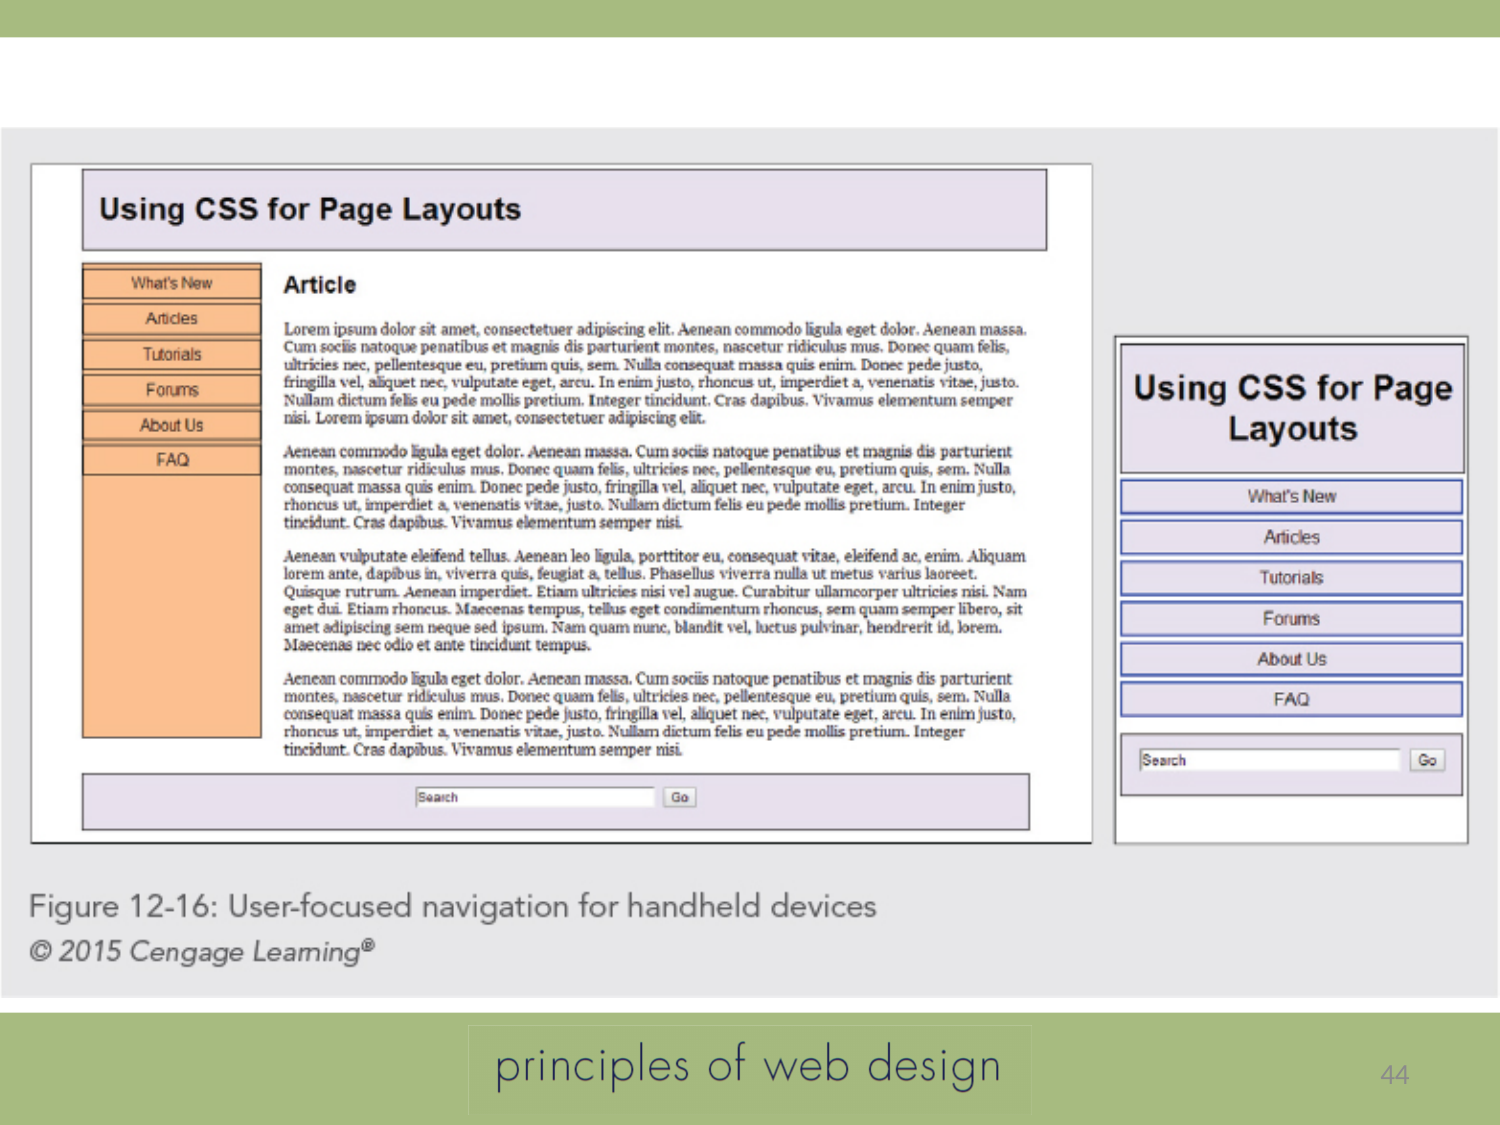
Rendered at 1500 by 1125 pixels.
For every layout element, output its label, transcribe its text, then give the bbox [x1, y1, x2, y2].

picture [469, 1026, 1031, 1115]
picture [0, 127, 1500, 998]
slide_number 44 [1074, 1042, 1425, 1103]
